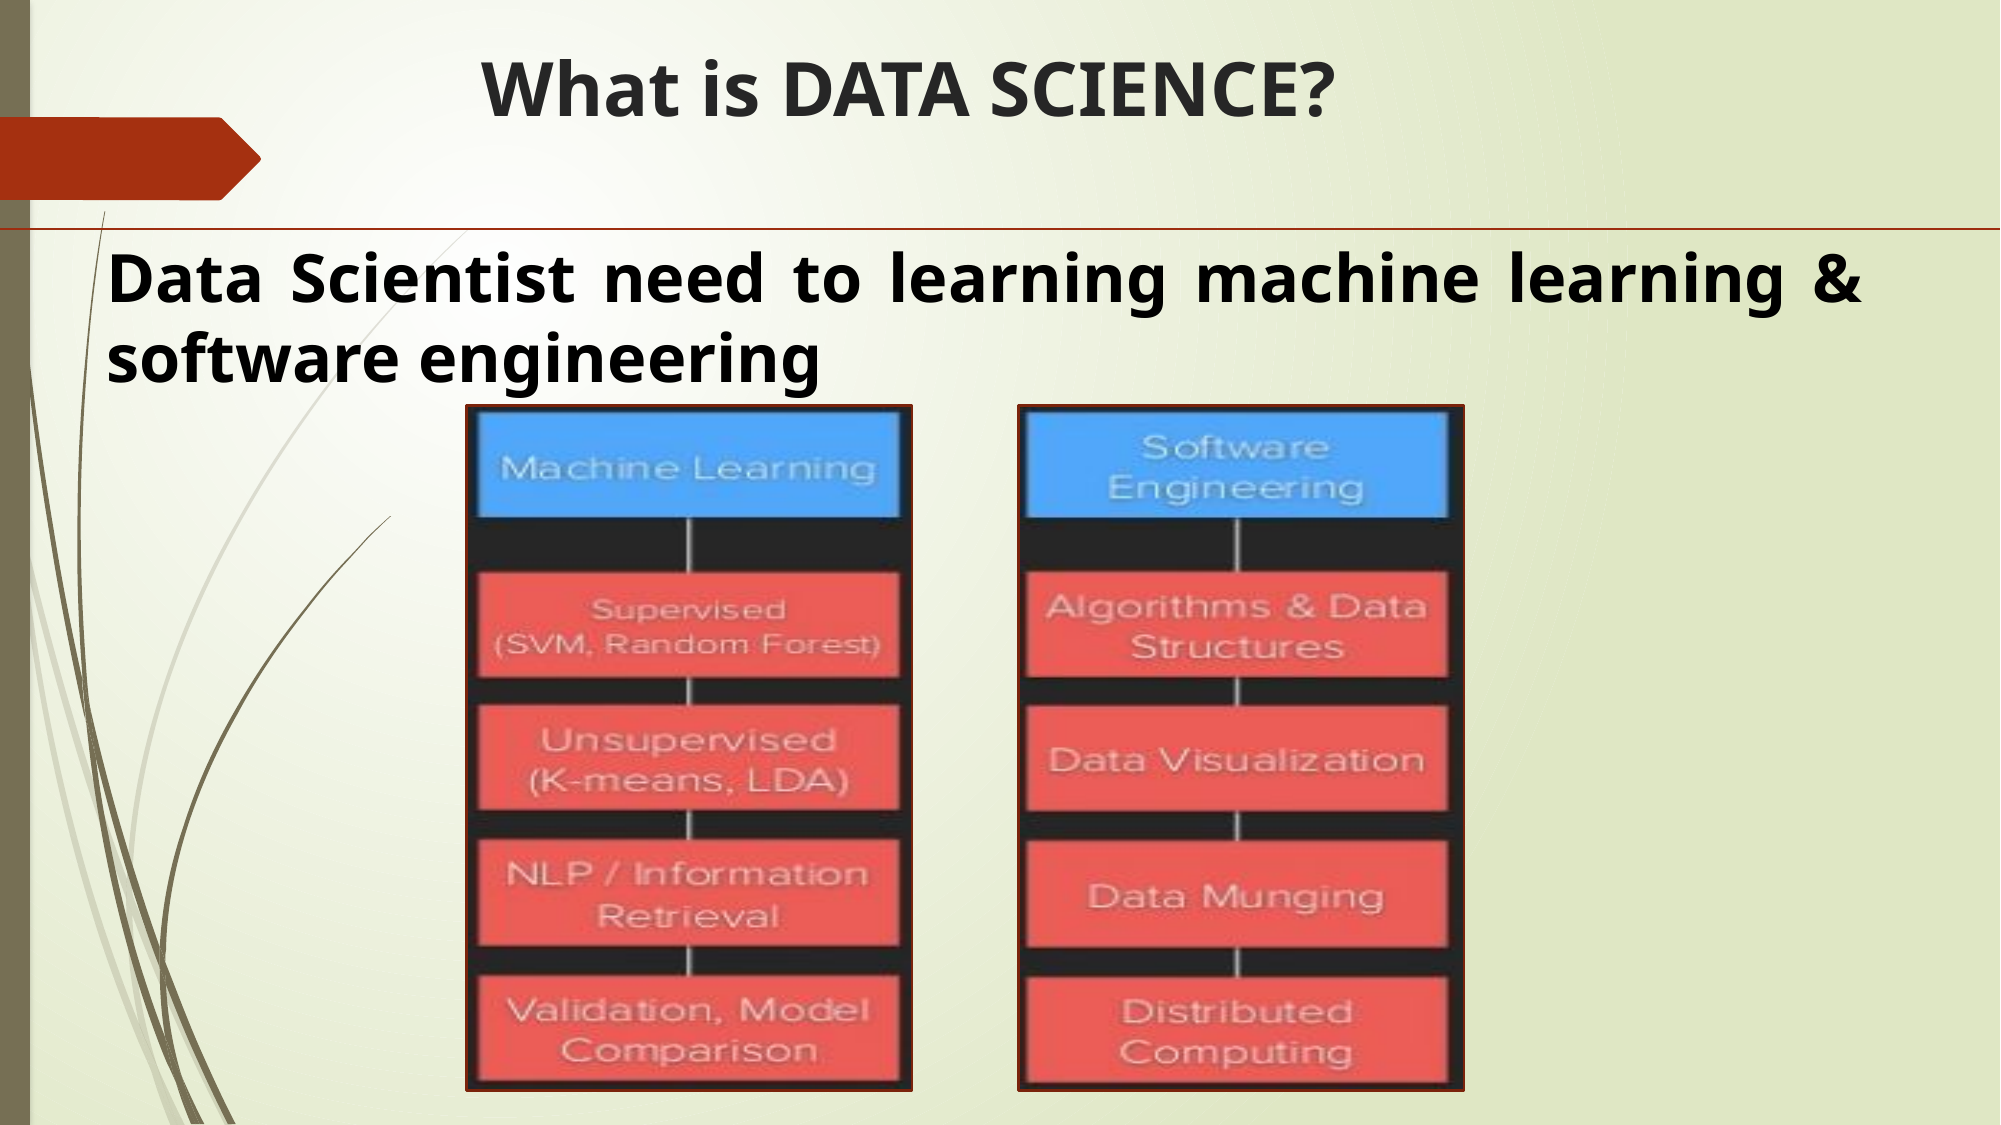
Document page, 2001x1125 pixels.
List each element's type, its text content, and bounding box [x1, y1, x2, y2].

title What is DATA SCIENCE? [466, 34, 1879, 228]
text_box [1017, 404, 1465, 1092]
text_box Data Scientist need to learning machine learning & software engineering [91, 239, 1879, 404]
text_box [465, 404, 913, 1092]
